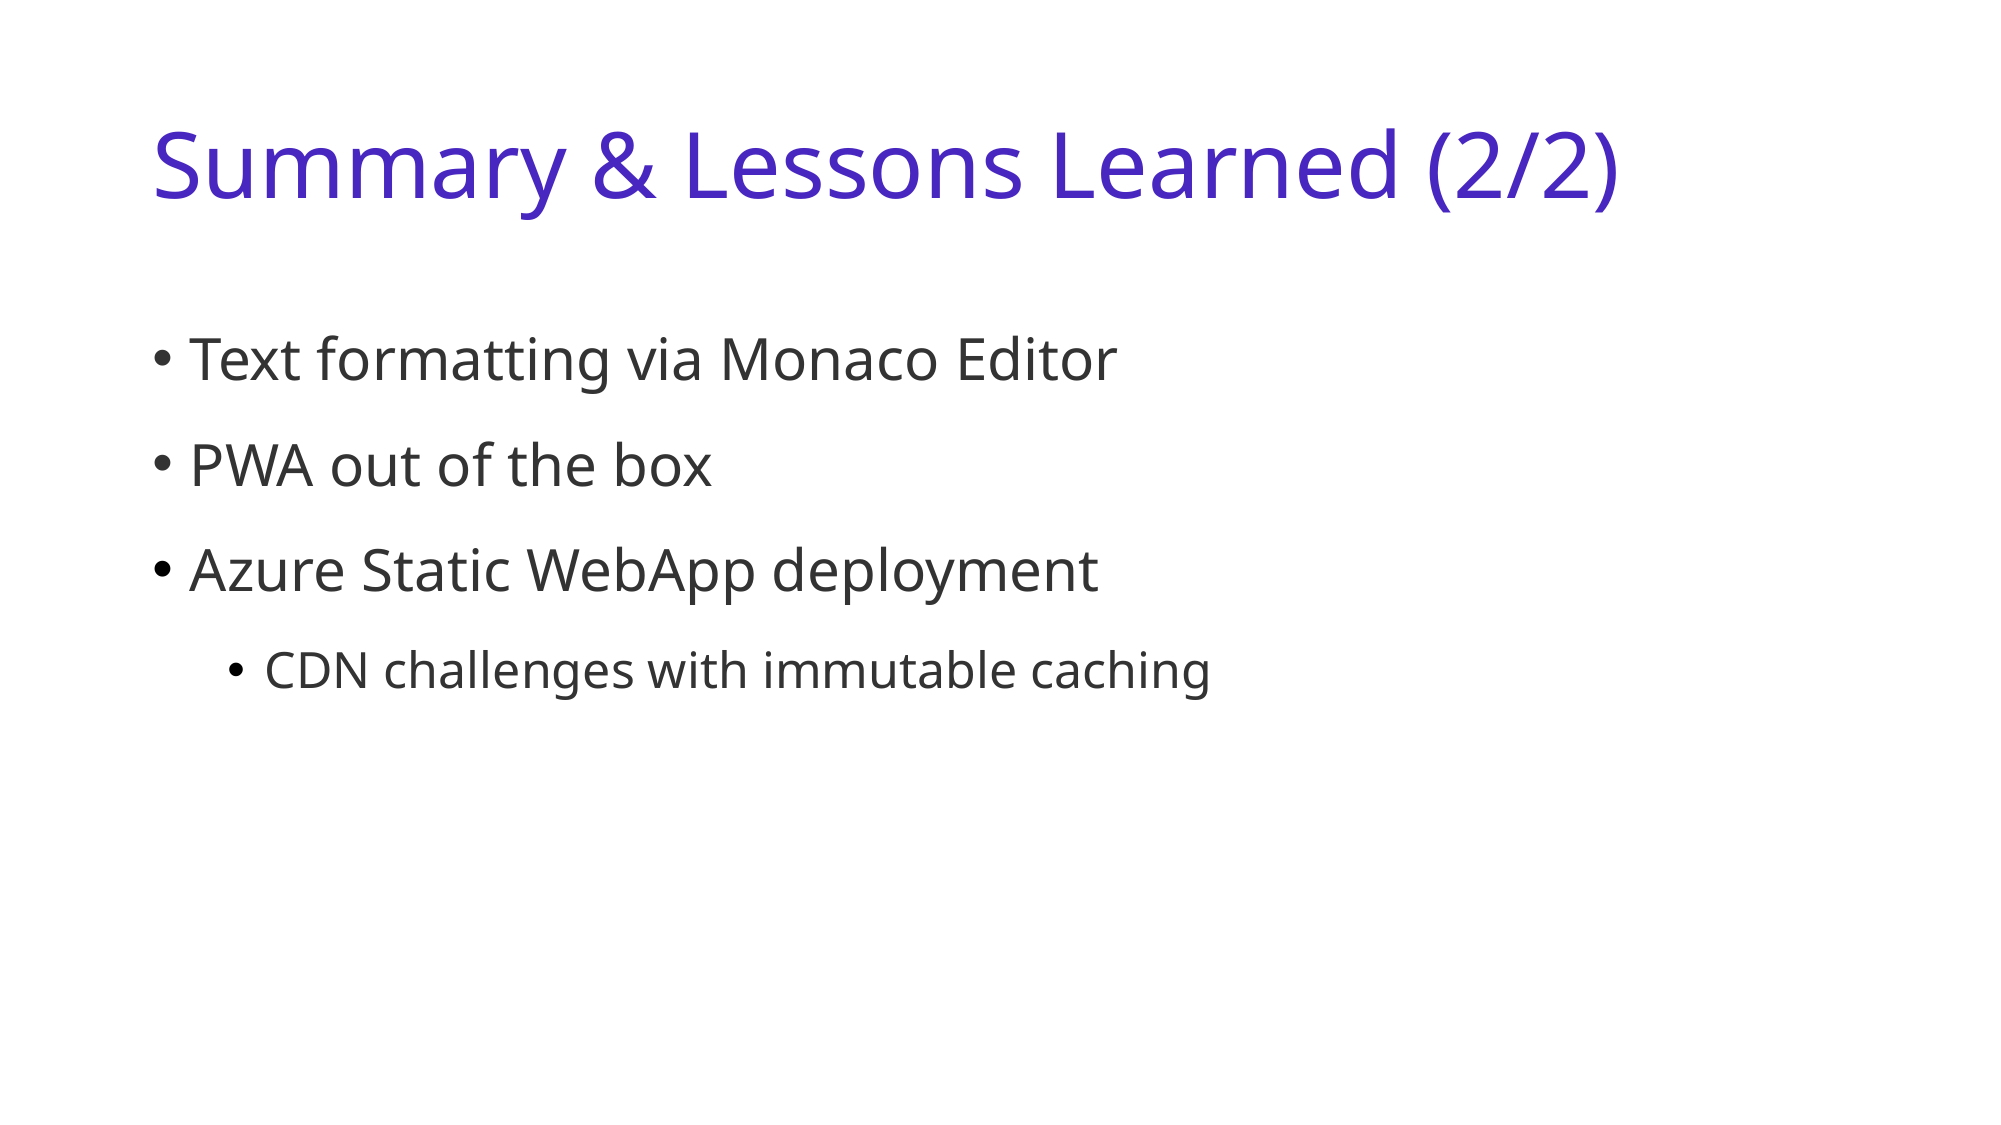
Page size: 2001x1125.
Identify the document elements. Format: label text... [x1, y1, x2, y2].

list Text formatting via Monaco Editor PWA out of the box Azure Static WebApp deployment CDN challenges with immutable caching [137, 299, 1863, 1014]
title Summary & Lessons Learned (2/2) [137, 59, 1863, 278]
